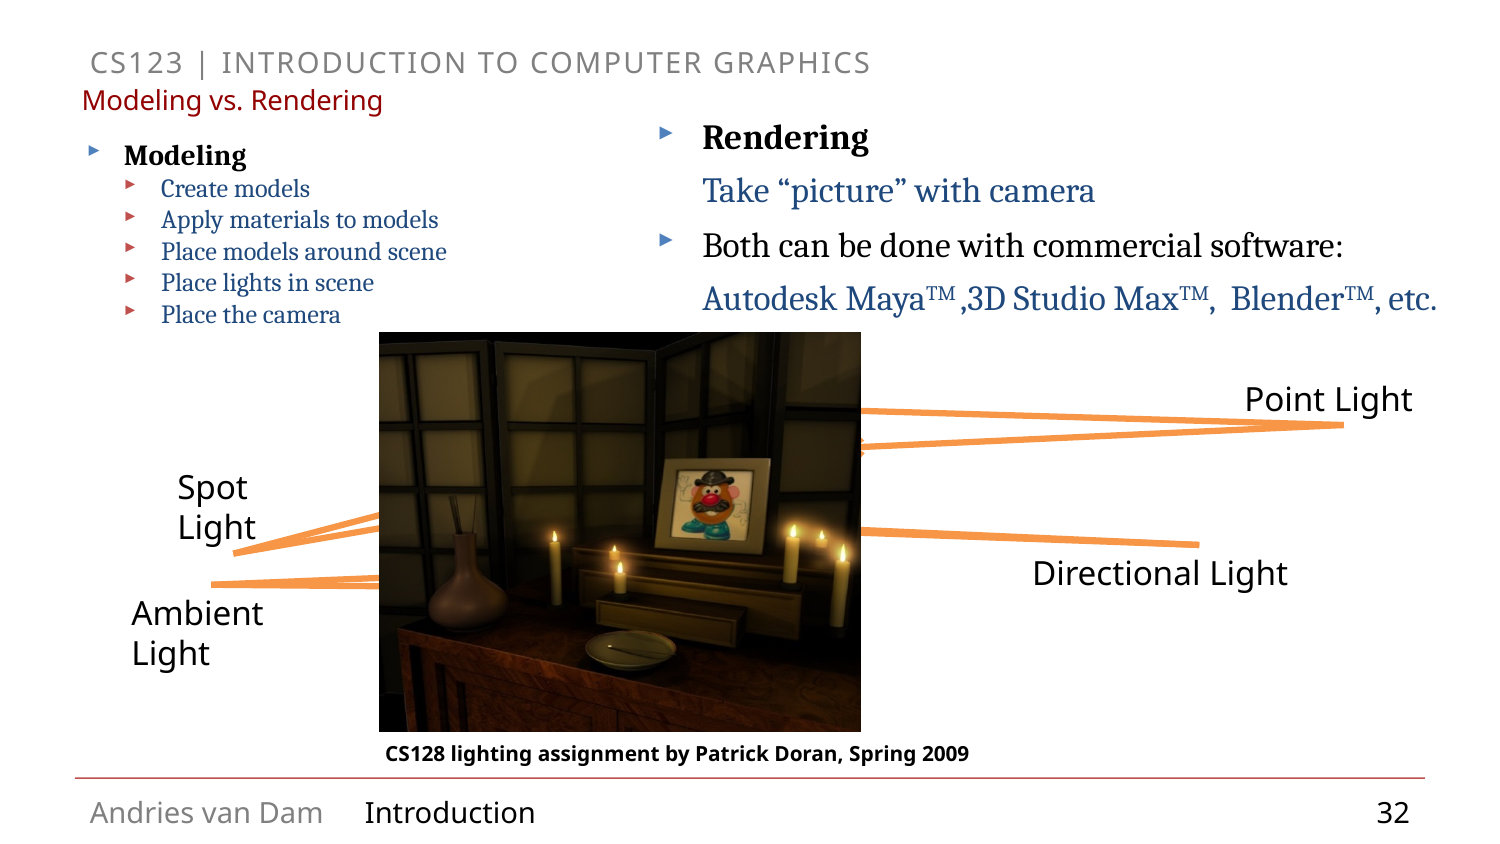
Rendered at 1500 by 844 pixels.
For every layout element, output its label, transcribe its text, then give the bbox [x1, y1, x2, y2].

slide_number 32 [1224, 787, 1425, 827]
title Modeling vs. Rendering [66, 75, 1417, 124]
text_box Ambient Light [116, 584, 306, 680]
text_box Rendering Take “picture” with camera Both can be done with commercial software: Autodesk MayaTM ,3D Studio MaxTM, BlenderTM, etc. [642, 106, 1500, 371]
text_box Directional Light [1017, 544, 1382, 600]
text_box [868, 525, 1200, 531]
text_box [867, 531, 1200, 546]
text_box Spot Light [162, 459, 305, 554]
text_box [867, 404, 1345, 427]
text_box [867, 437, 1345, 449]
text_box Point Light [1229, 371, 1459, 425]
picture [378, 331, 861, 732]
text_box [233, 487, 373, 556]
footer Introduction [350, 787, 1213, 827]
text_box CS128 lighting assignment by Patrick Doran, Spring 2009 [295, 732, 1168, 773]
list Modeling Create models Apply materials to models Place models around scene Place lights in scene Place the camera [72, 128, 642, 339]
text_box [210, 572, 373, 585]
